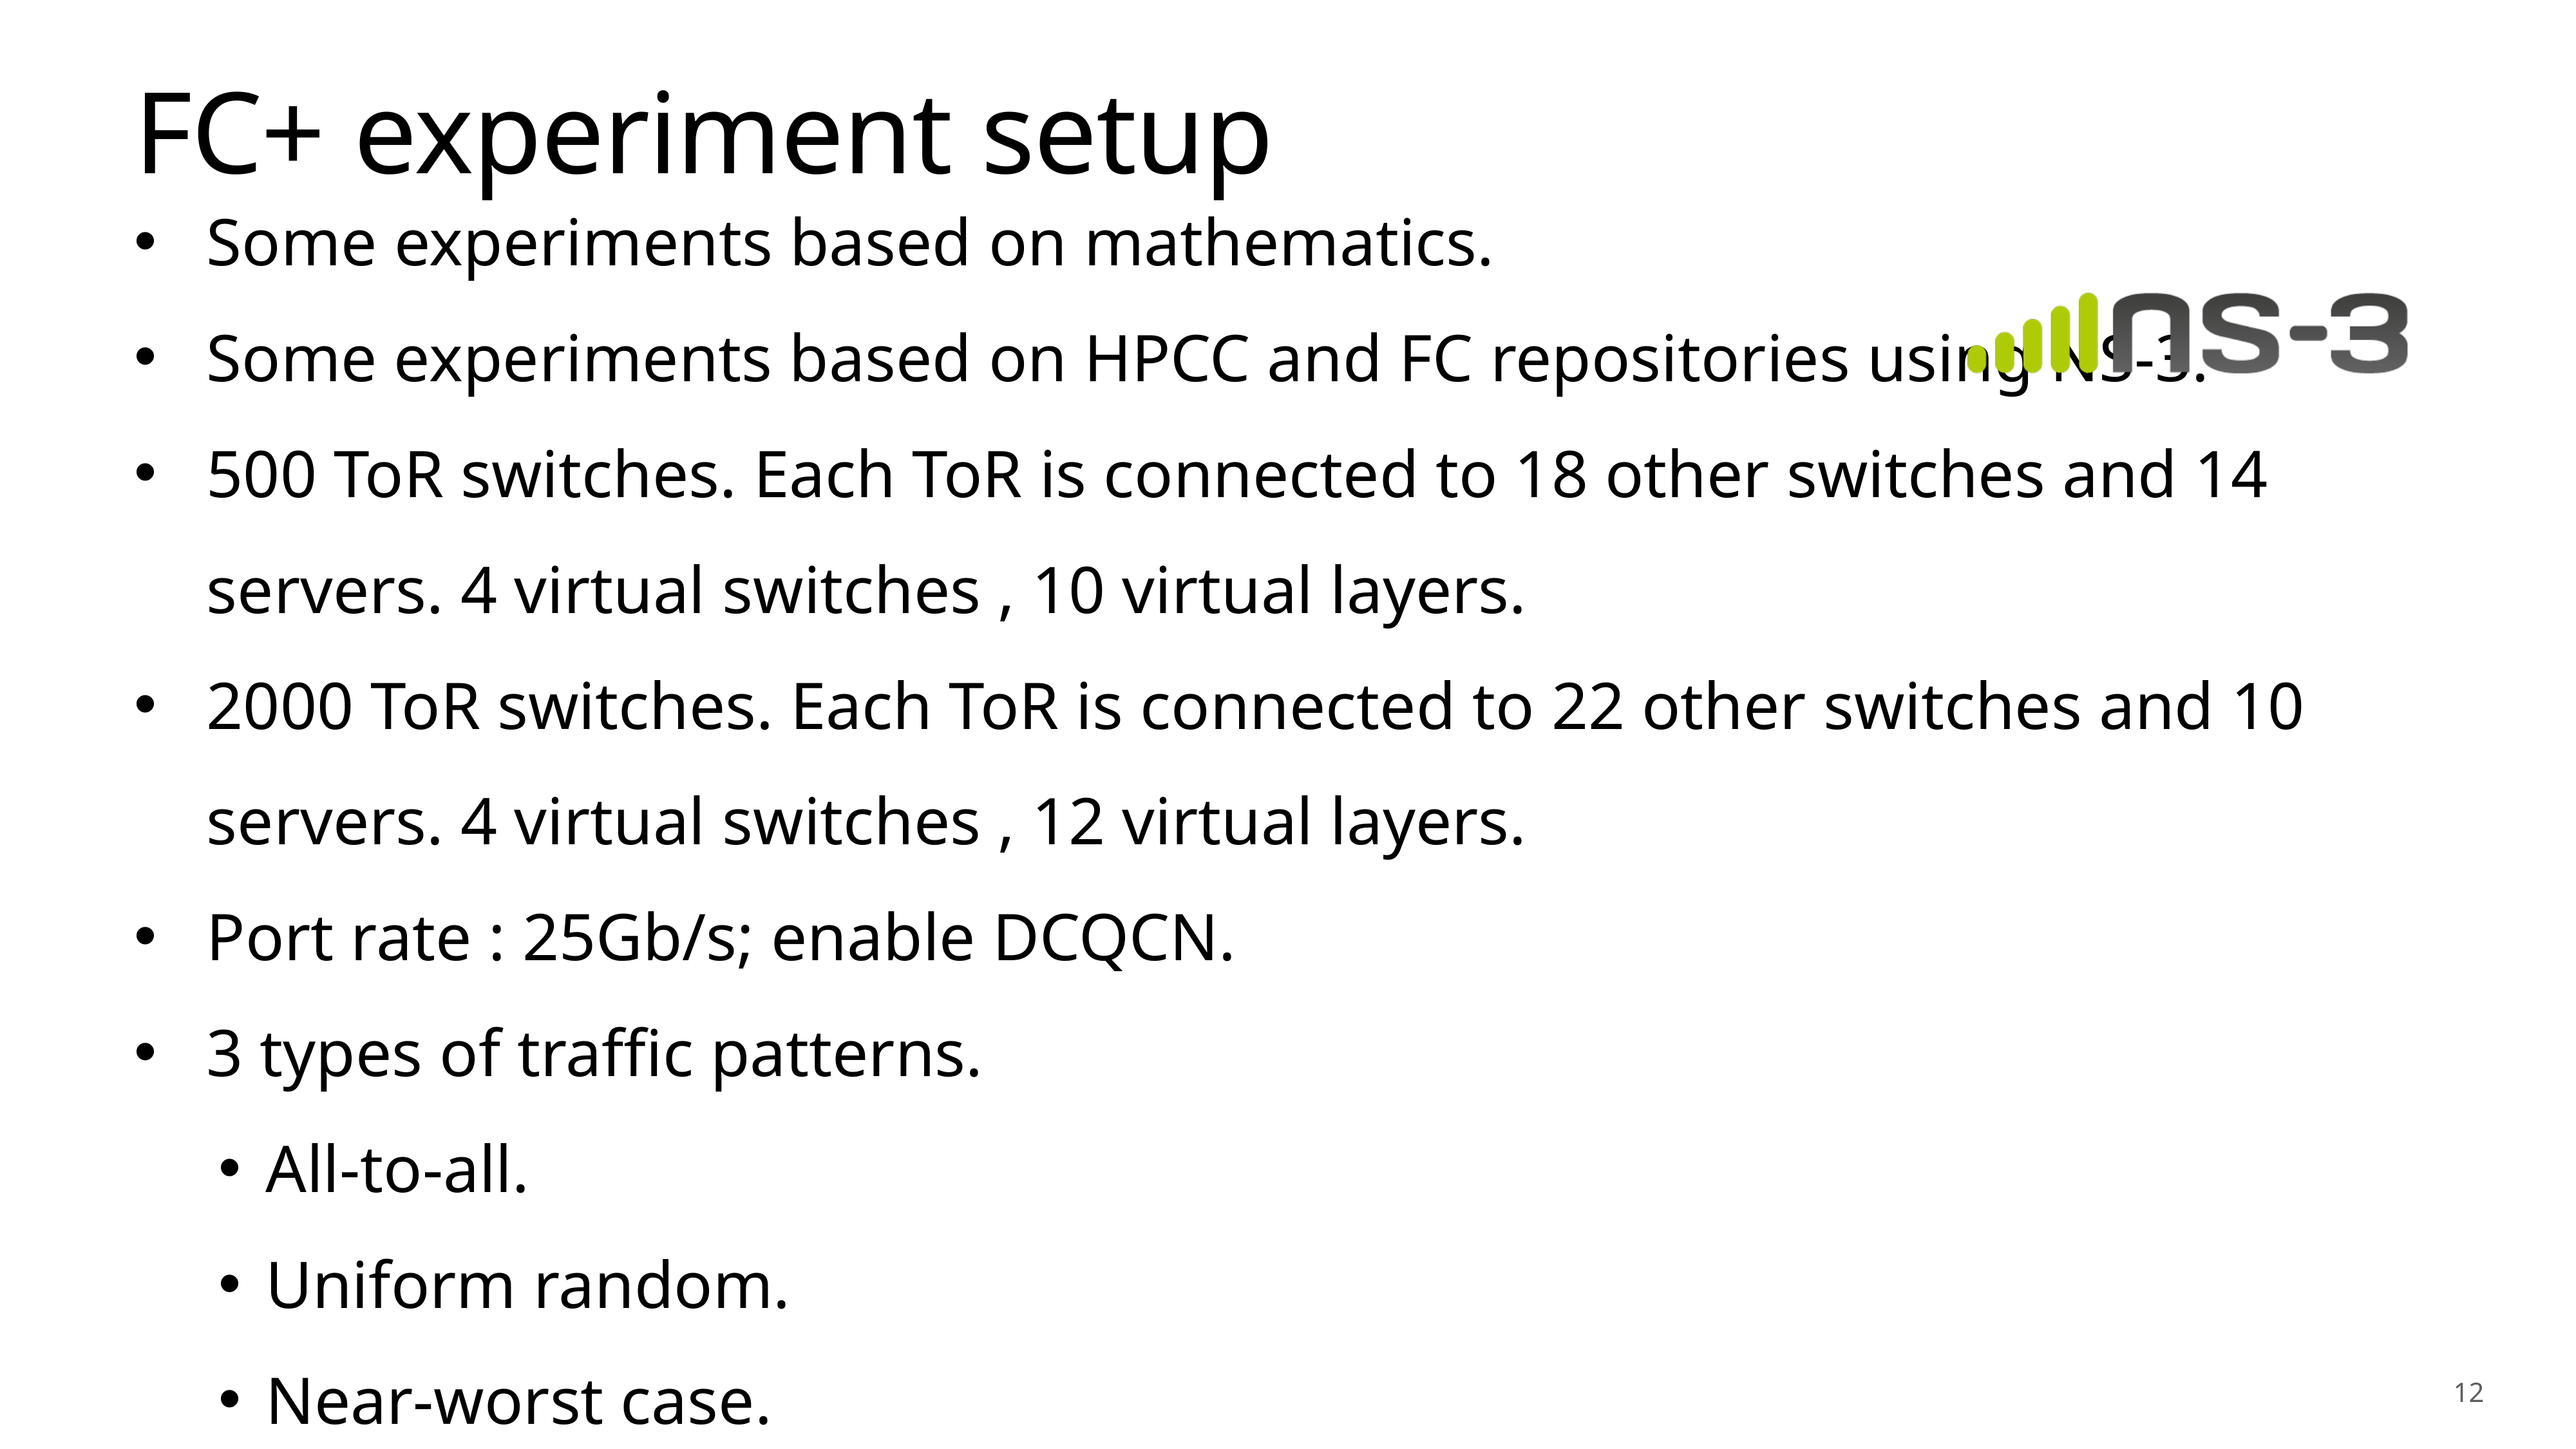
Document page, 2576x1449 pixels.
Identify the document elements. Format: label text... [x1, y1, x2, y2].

text_box Some experiments based on mathematics. Some experiments based on HPCC and FC repositories using NS-3. 500 ToR switches. Each ToR is connected to 18 other switches and 14 servers. 4 virtual switches , 10 virtual layers. 2000 ToR switches. Each ToR is connected to 22 other switches and 10 servers. 4 virtual switches , 12 virtual layers. Port rate : 25Gb/s; enable DCQCN. 3 types of traffic patterns. All-to-all. Uniform random. Near-worst case. [128, 157, 2326, 1443]
slide_number 12 [2447, 1370, 2491, 1418]
title FC+ experiment setup [128, 81, 2448, 229]
picture [1964, 290, 2411, 376]
